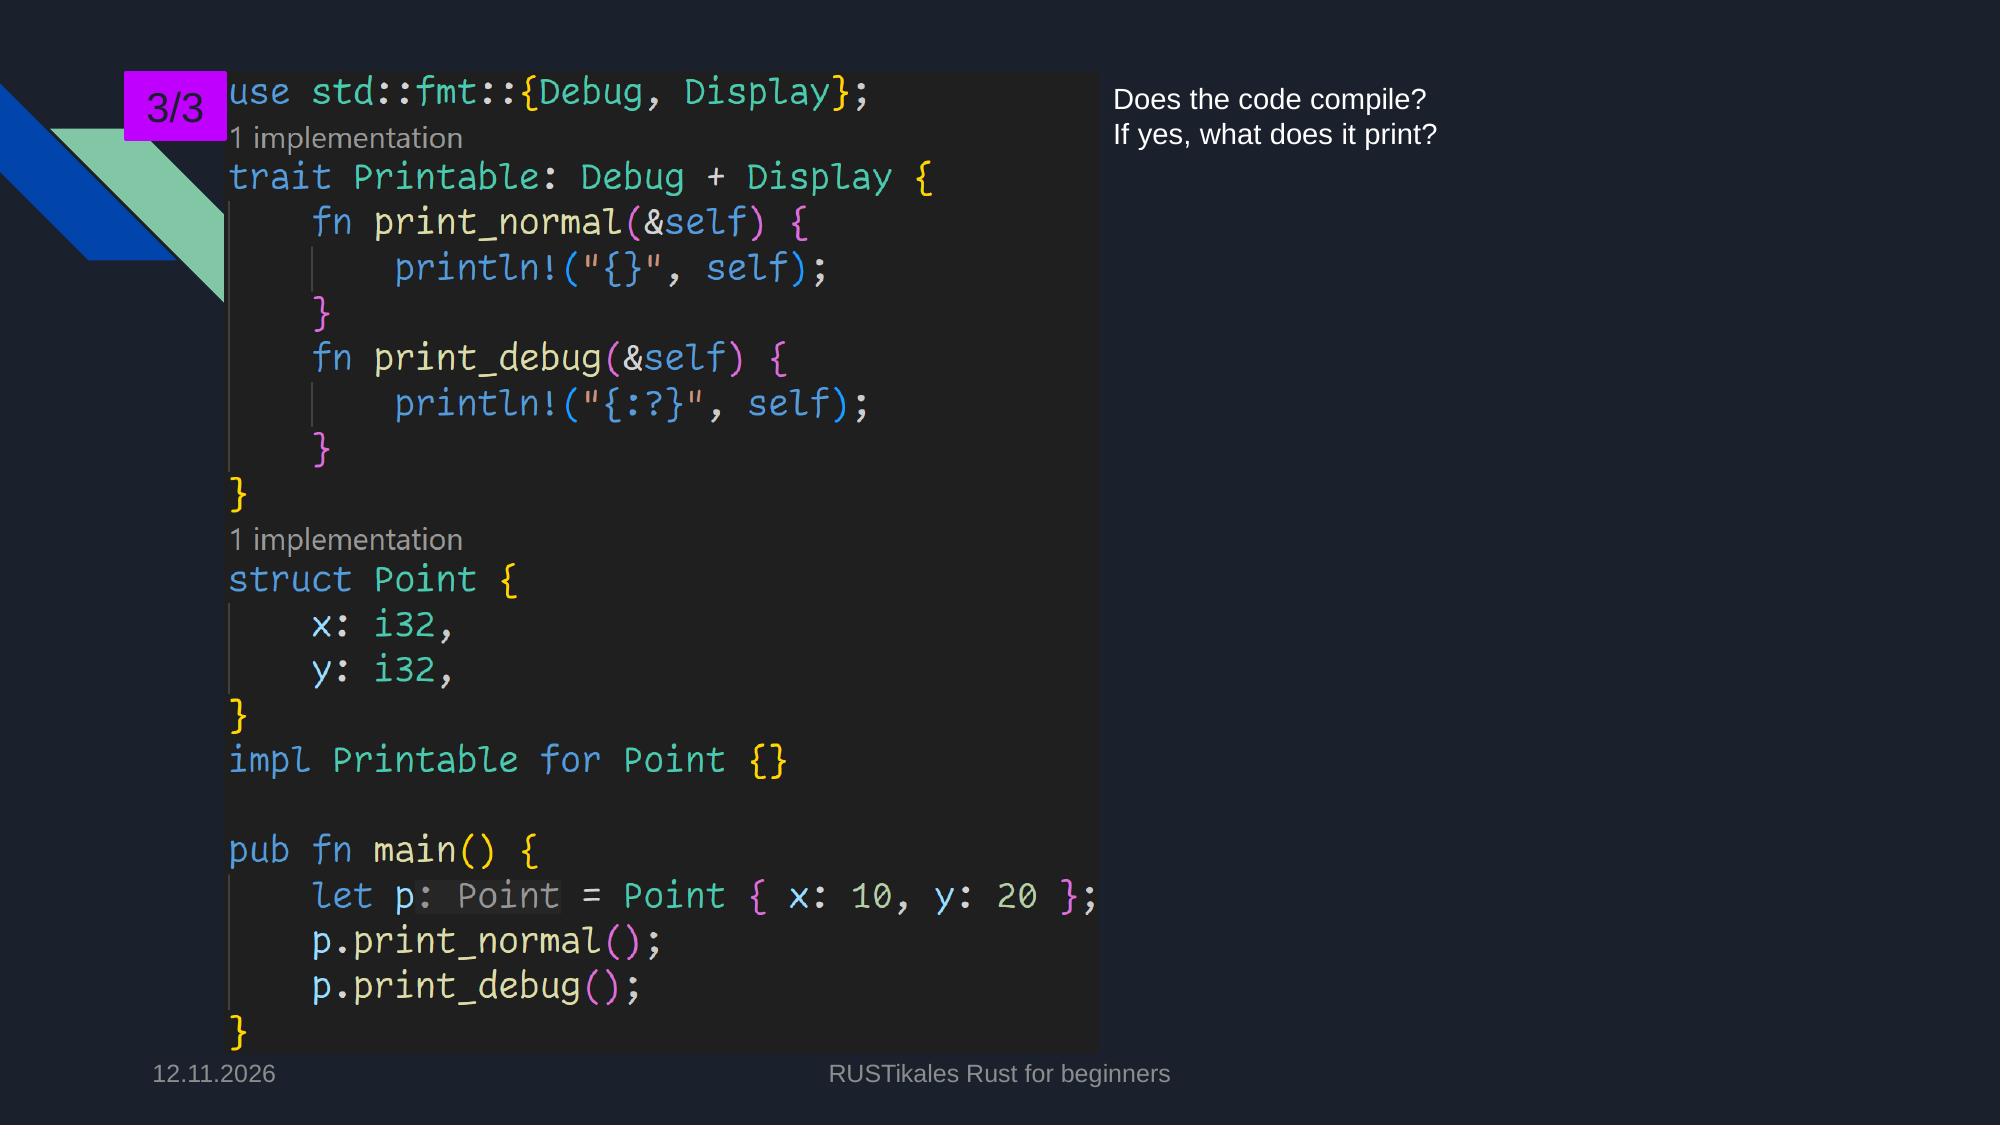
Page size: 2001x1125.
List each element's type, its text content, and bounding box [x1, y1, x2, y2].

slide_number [137, 1042, 588, 1103]
footer RUSTikales Rust for beginners [662, 1042, 1338, 1103]
picture [224, 71, 1099, 1054]
text_box Does the code compile? If yes, what does it print? [1101, 72, 1454, 158]
text_box 3/3 [124, 71, 223, 141]
